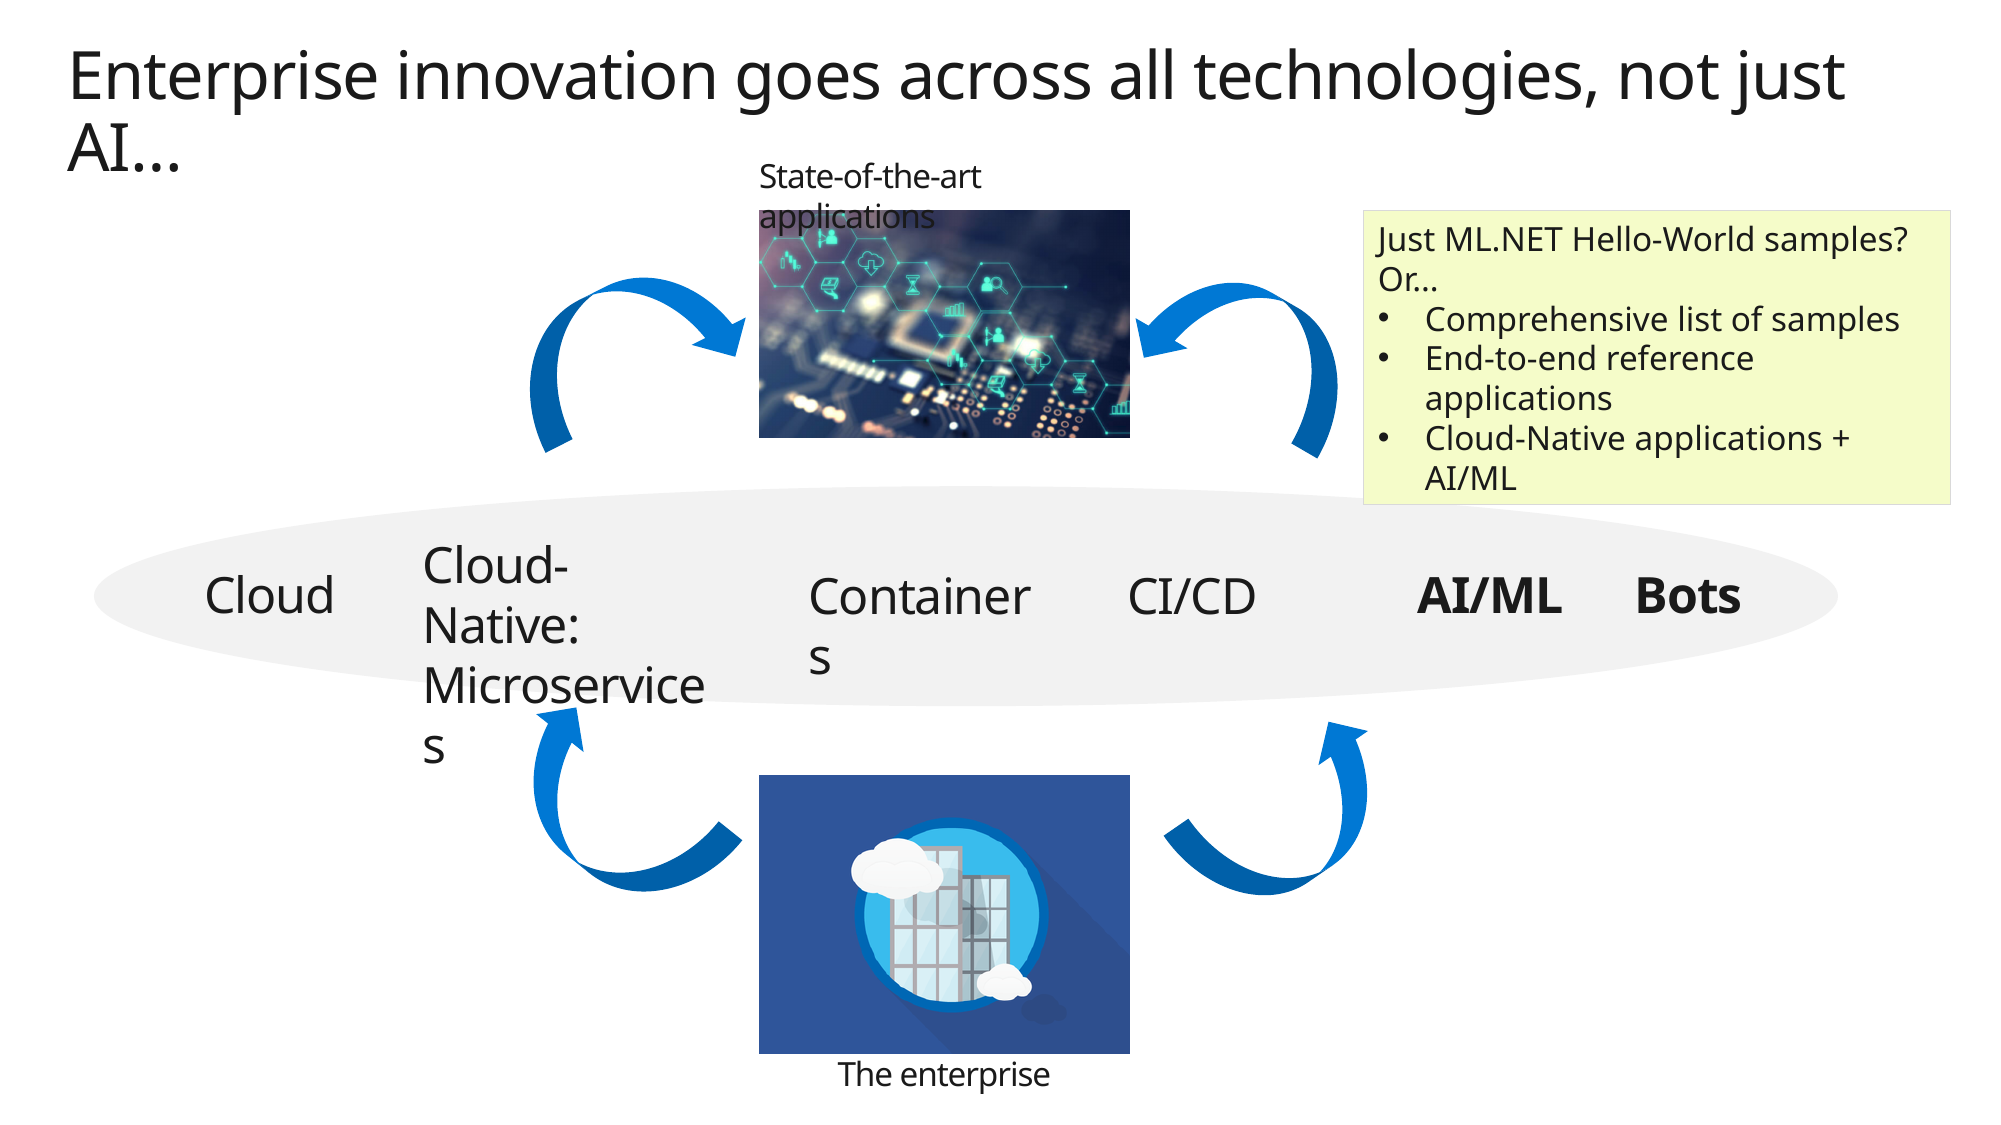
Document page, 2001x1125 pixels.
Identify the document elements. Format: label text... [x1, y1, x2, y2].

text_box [93, 155, 1839, 1095]
text_box Just ML.NET Hello-World samples? Or… Comprehensive list of samples End-to-end reference applications Cloud-Native applications + AI/ML [1839, 210, 1951, 505]
text_box Enterprise innovation goes across all technologies, not just AI… [67, 42, 1917, 187]
